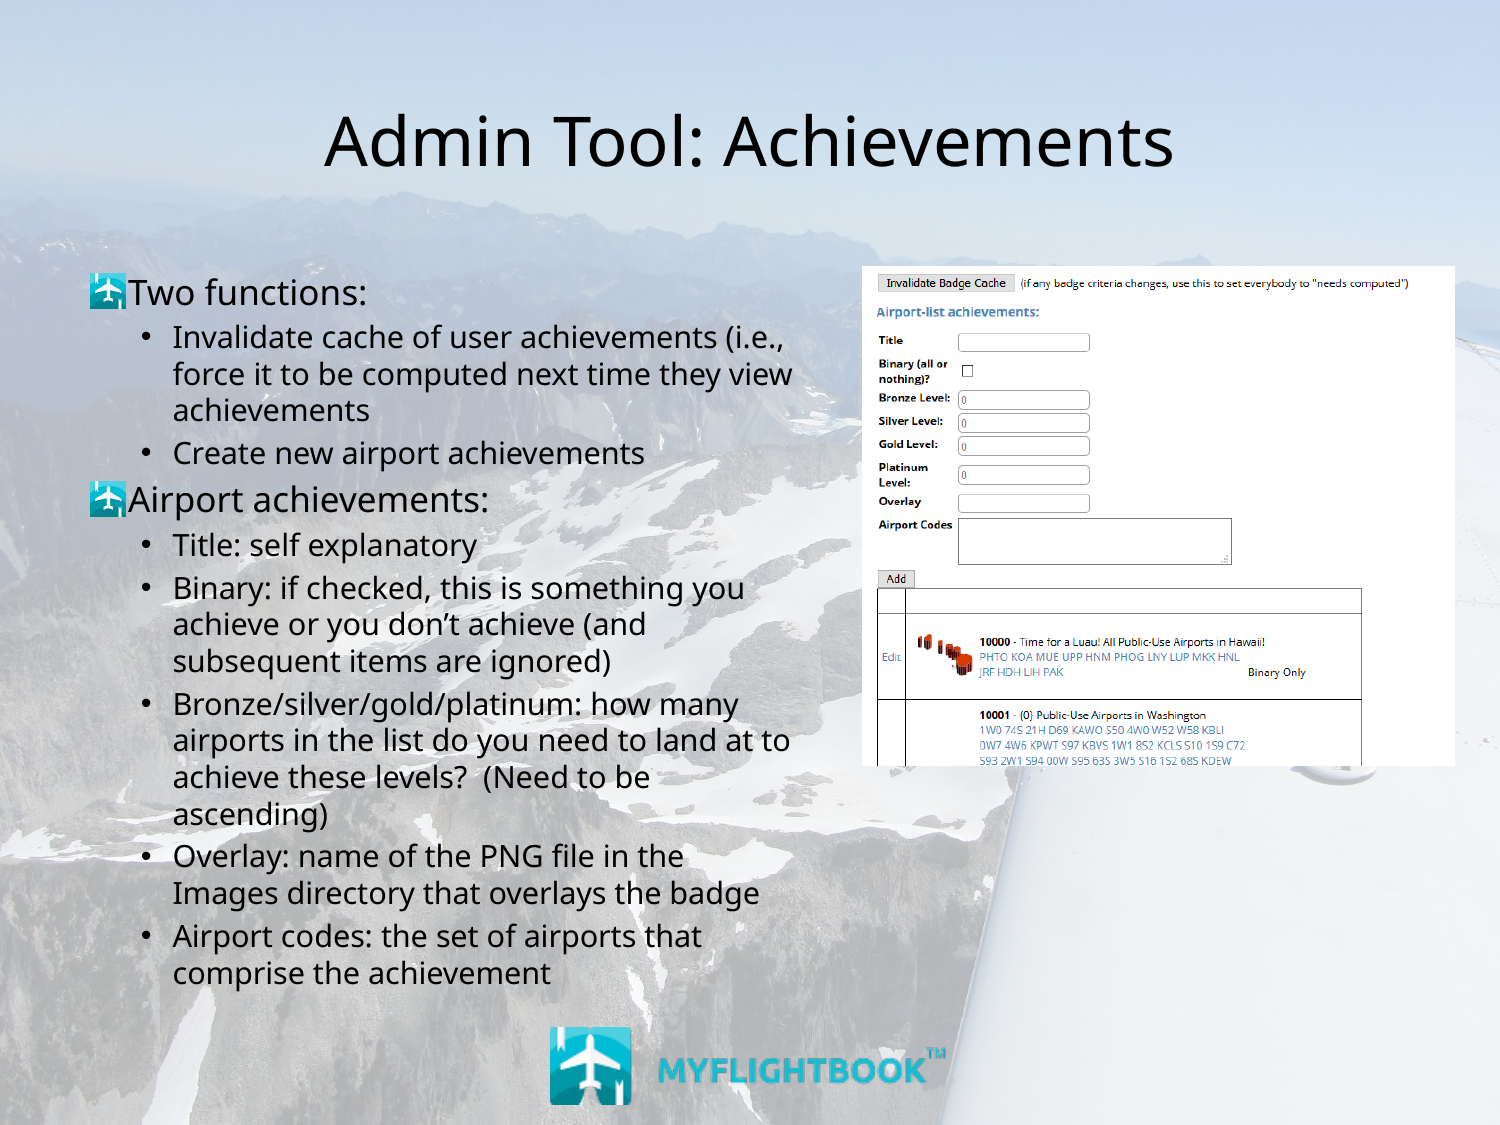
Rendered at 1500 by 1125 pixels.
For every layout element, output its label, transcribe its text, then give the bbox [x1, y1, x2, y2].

picture [550, 1027, 950, 1105]
picture [862, 266, 1455, 766]
list Two functions: Invalidate cache of user achievements (i.e., force it to be computed next time they view achievements Create new airport achievements Airport achievements: Title: self explanatory Binary: if checked, this is something you achieve or you don’t achieve (and subsequent items are ignored) Bronze/silver/gold/platinum: how many airports in the list do you need to land at to achieve these levels? (Need to be ascending) Overlay: name of the PNG file in the Images directory that overlays the badge Airport codes: the set of airports that comprise the achievement [75, 262, 813, 1005]
title Admin Tool: Achievements [75, 45, 1425, 233]
picture [90, 273, 126, 309]
picture [90, 481, 126, 517]
